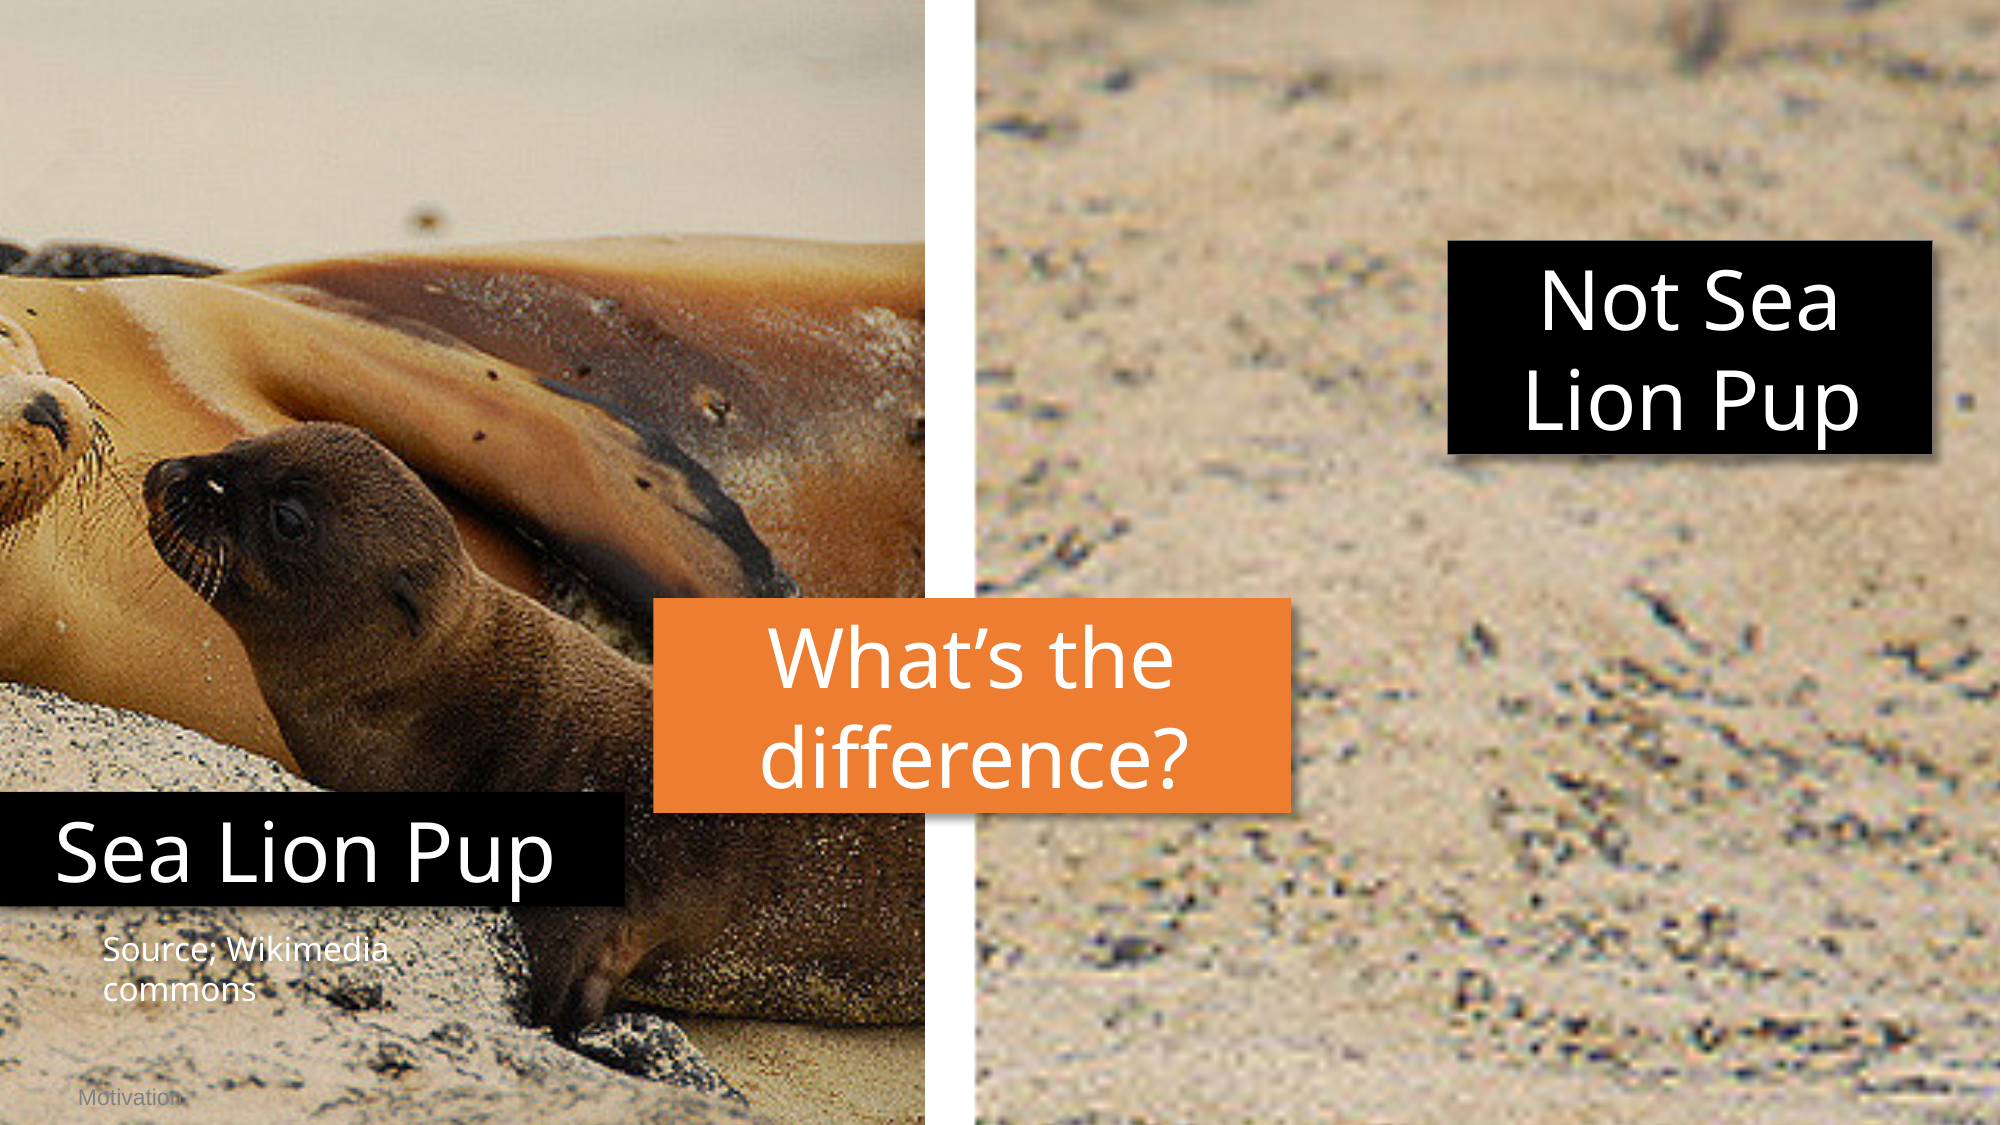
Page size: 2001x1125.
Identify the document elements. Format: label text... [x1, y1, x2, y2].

picture [0, 0, 925, 1125]
text_box What’s the difference? [925, 598, 973, 813]
picture [973, 0, 2000, 1125]
